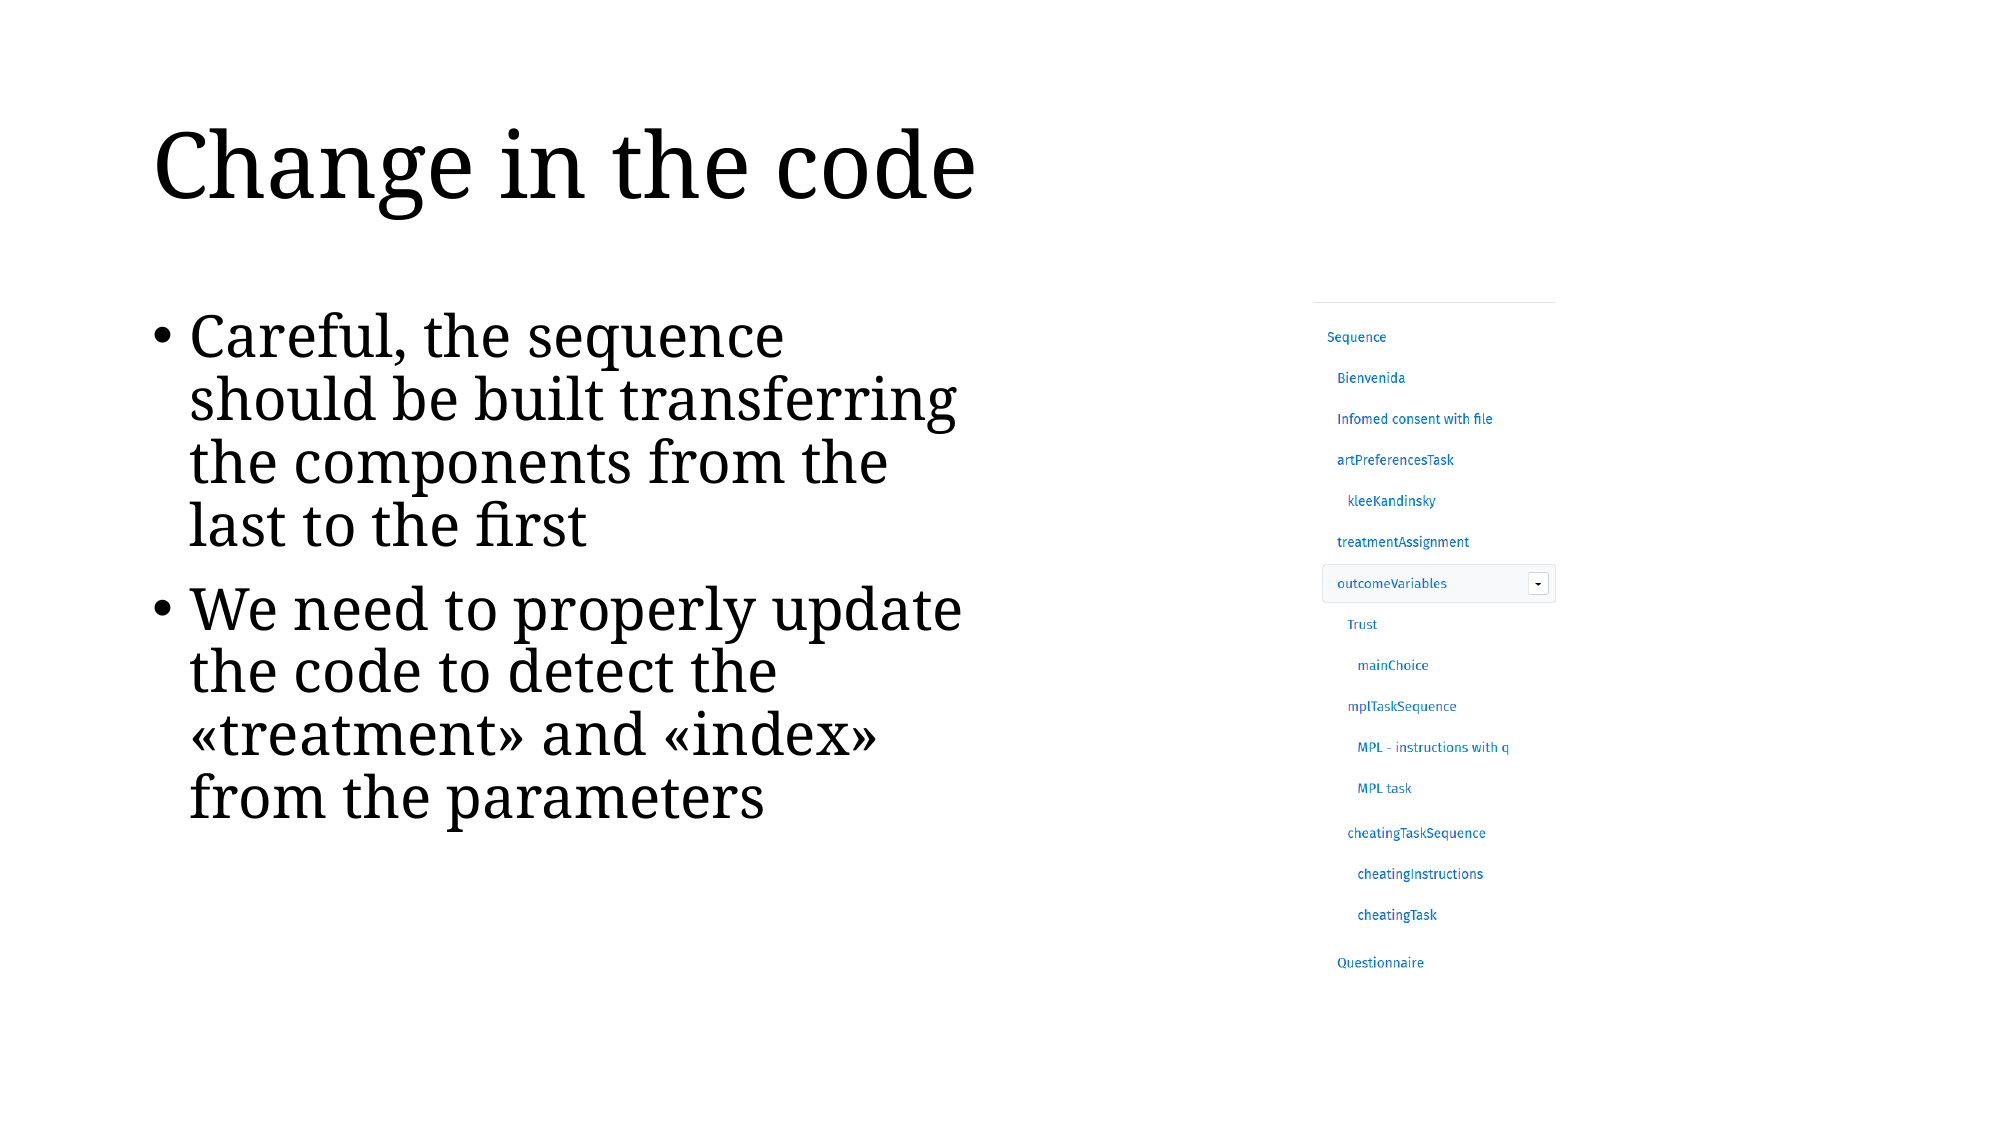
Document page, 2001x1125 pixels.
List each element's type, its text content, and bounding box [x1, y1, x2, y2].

list Careful, the sequence should be built transferring the components from the last to the first We need to properly update the code to detect the «treatment» and «index» from the parameters [137, 299, 988, 1014]
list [1308, 298, 1567, 1014]
title Change in the code [137, 59, 1863, 278]
